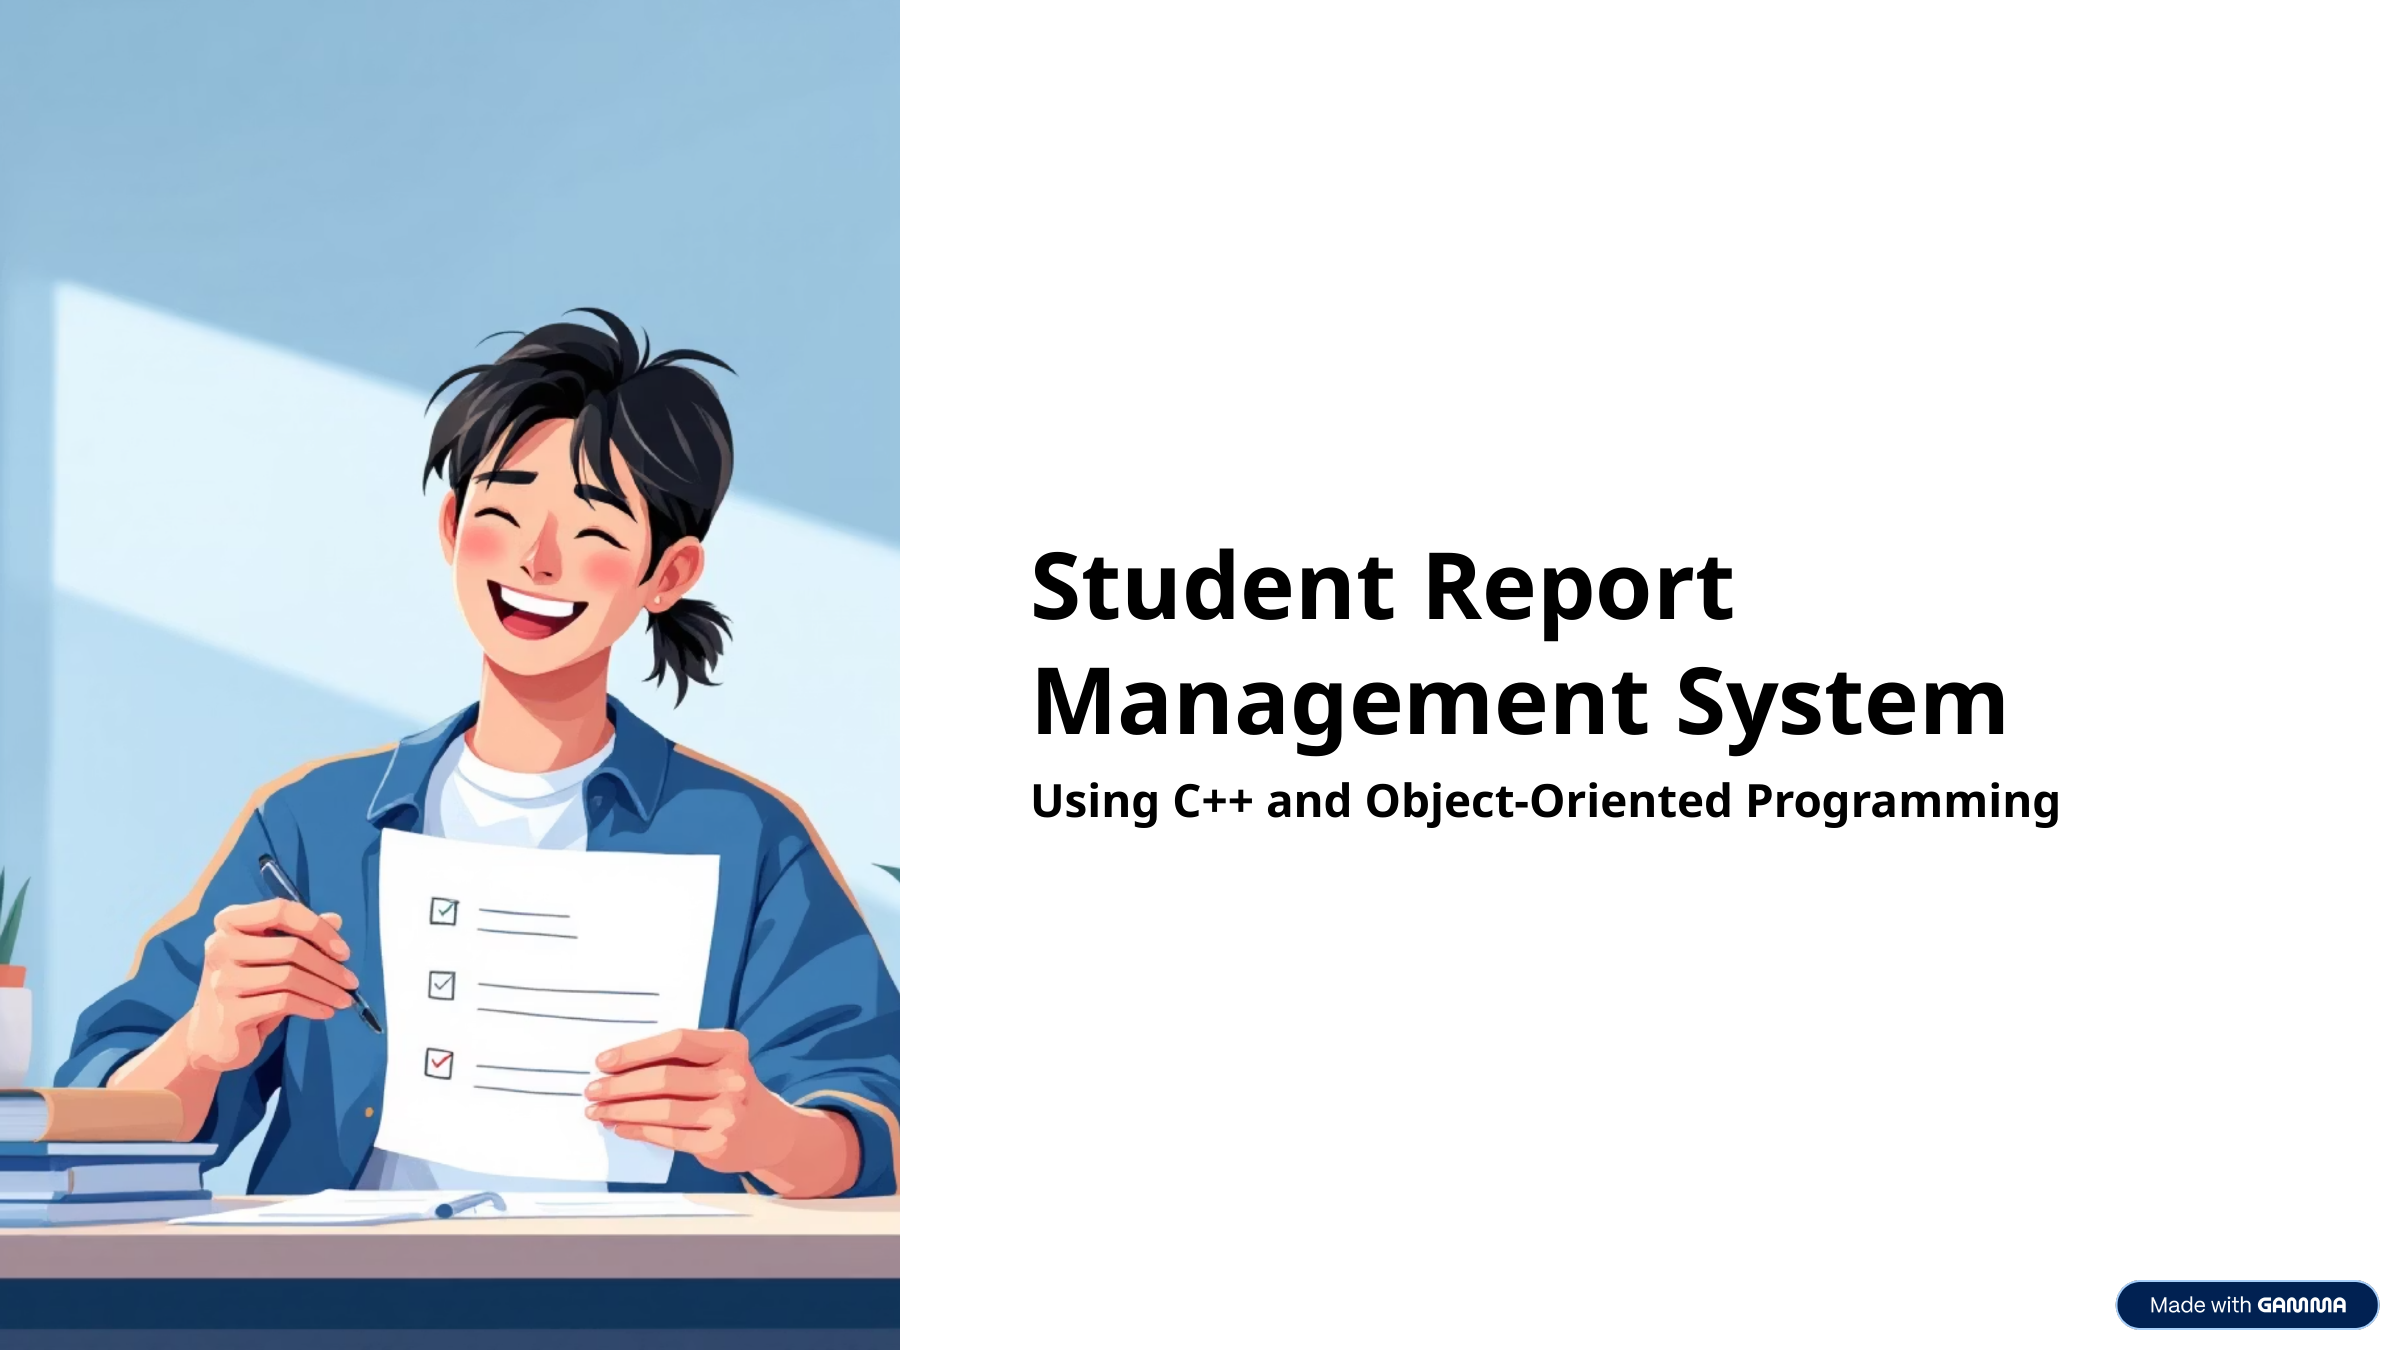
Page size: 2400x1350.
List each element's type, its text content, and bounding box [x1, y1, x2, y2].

text_box Student Report Management System [1030, 522, 2270, 755]
picture [0, 0, 900, 1350]
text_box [2138, 1293, 2372, 1318]
text_box Using C++ and Object-Oriented Programming [1030, 769, 2064, 828]
picture [2106, 1271, 2389, 1339]
